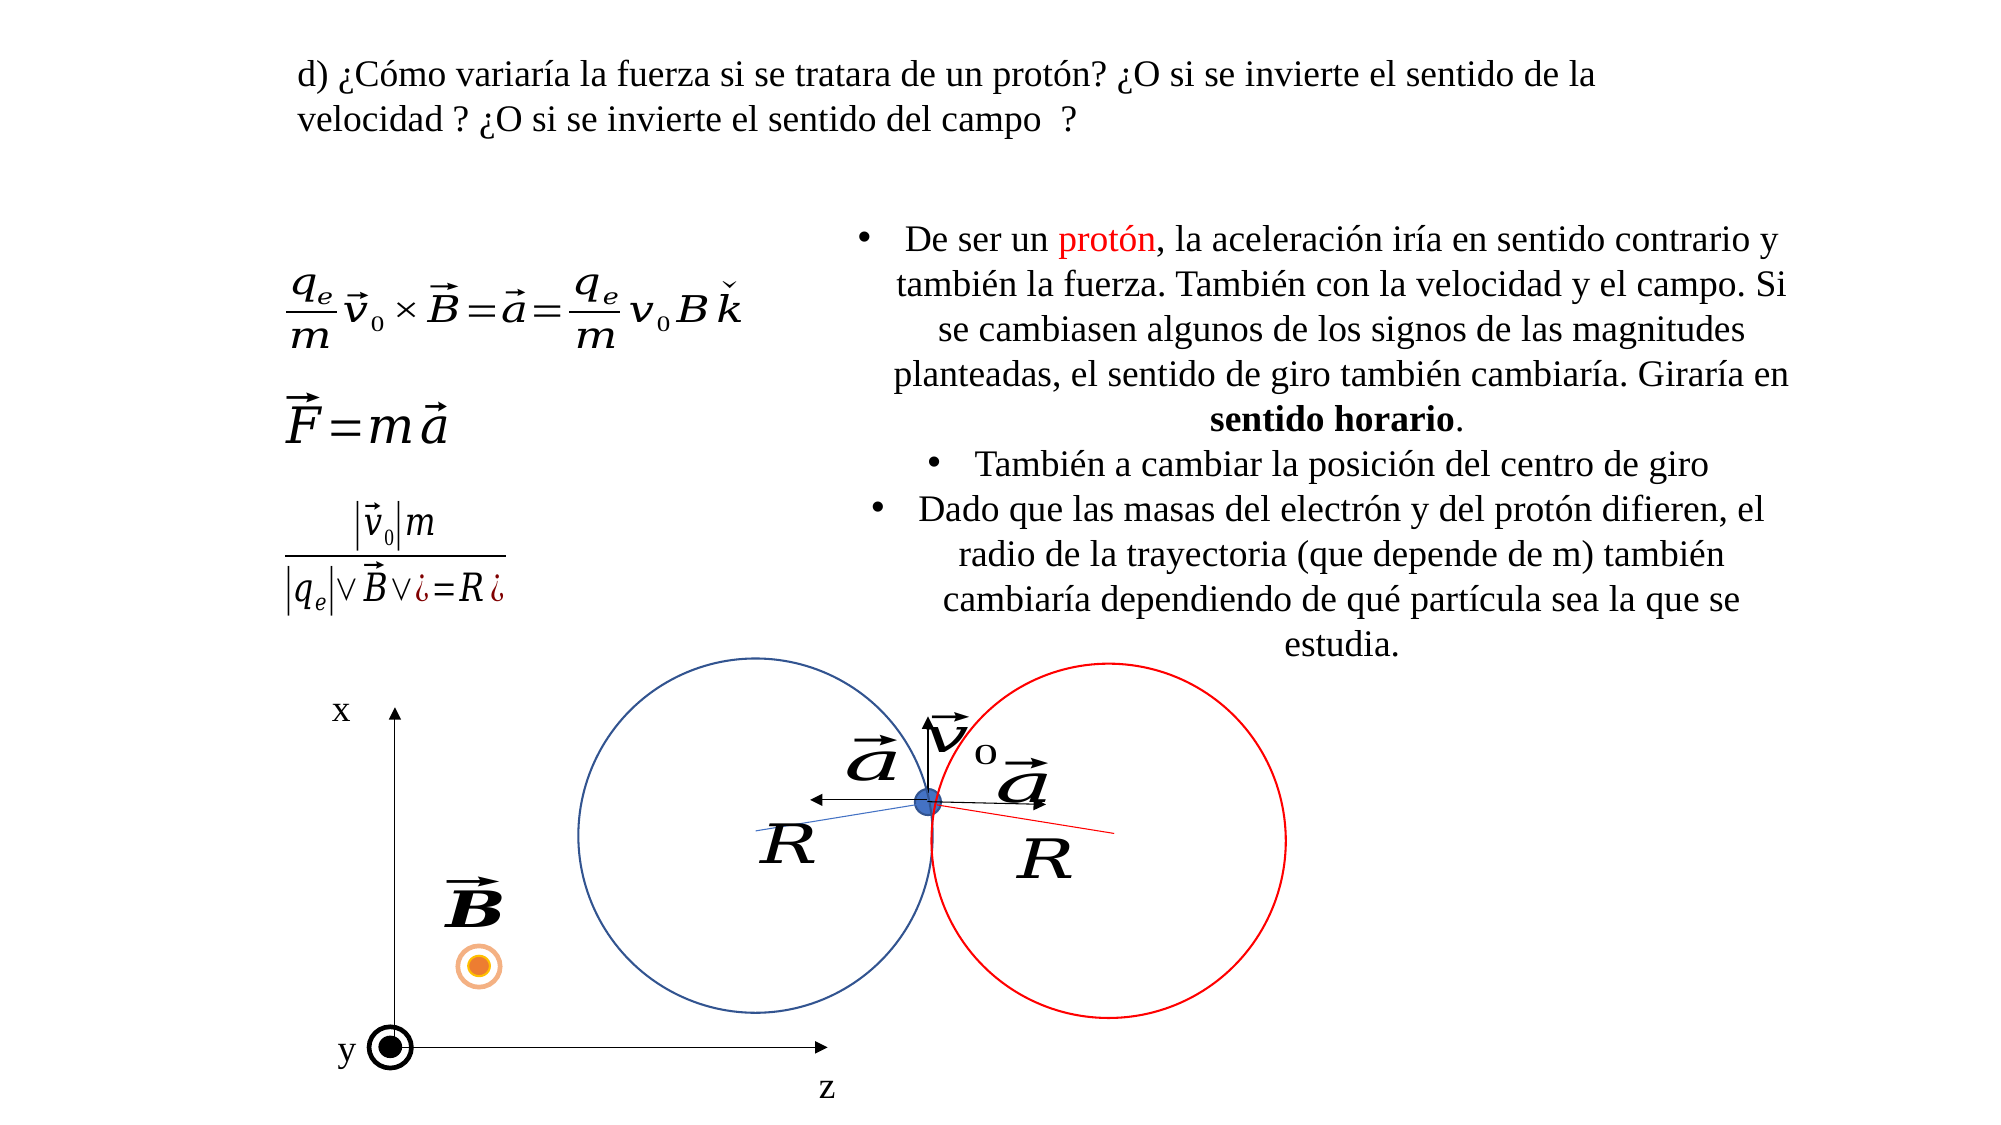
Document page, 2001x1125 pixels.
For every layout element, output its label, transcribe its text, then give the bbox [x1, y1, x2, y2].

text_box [936, 804, 1115, 834]
text_box x [317, 676, 366, 737]
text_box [578, 658, 1000, 1013]
text_box De ser un protón, la aceleración iría en sentido contrario y también la fuerza. También con la velocidad y el campo. Si se cambiasen algunos de los signos de las magnitudes planteadas, el sentido de giro también cambiaría. Giraría en sentido horario. También a cambiar la posición del centro de giro Dado que las masas del electrón y del protón difieren, el radio de la trayectoria (que depende de m) también cambiaría dependiendo de qué partícula sea la que se estudia. [819, 206, 1818, 672]
text_box z [804, 1053, 851, 1114]
text_box y [322, 1016, 372, 1077]
text_box [1000, 662, 1287, 1020]
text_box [927, 801, 1046, 805]
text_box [369, 1026, 412, 1069]
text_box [457, 945, 501, 988]
